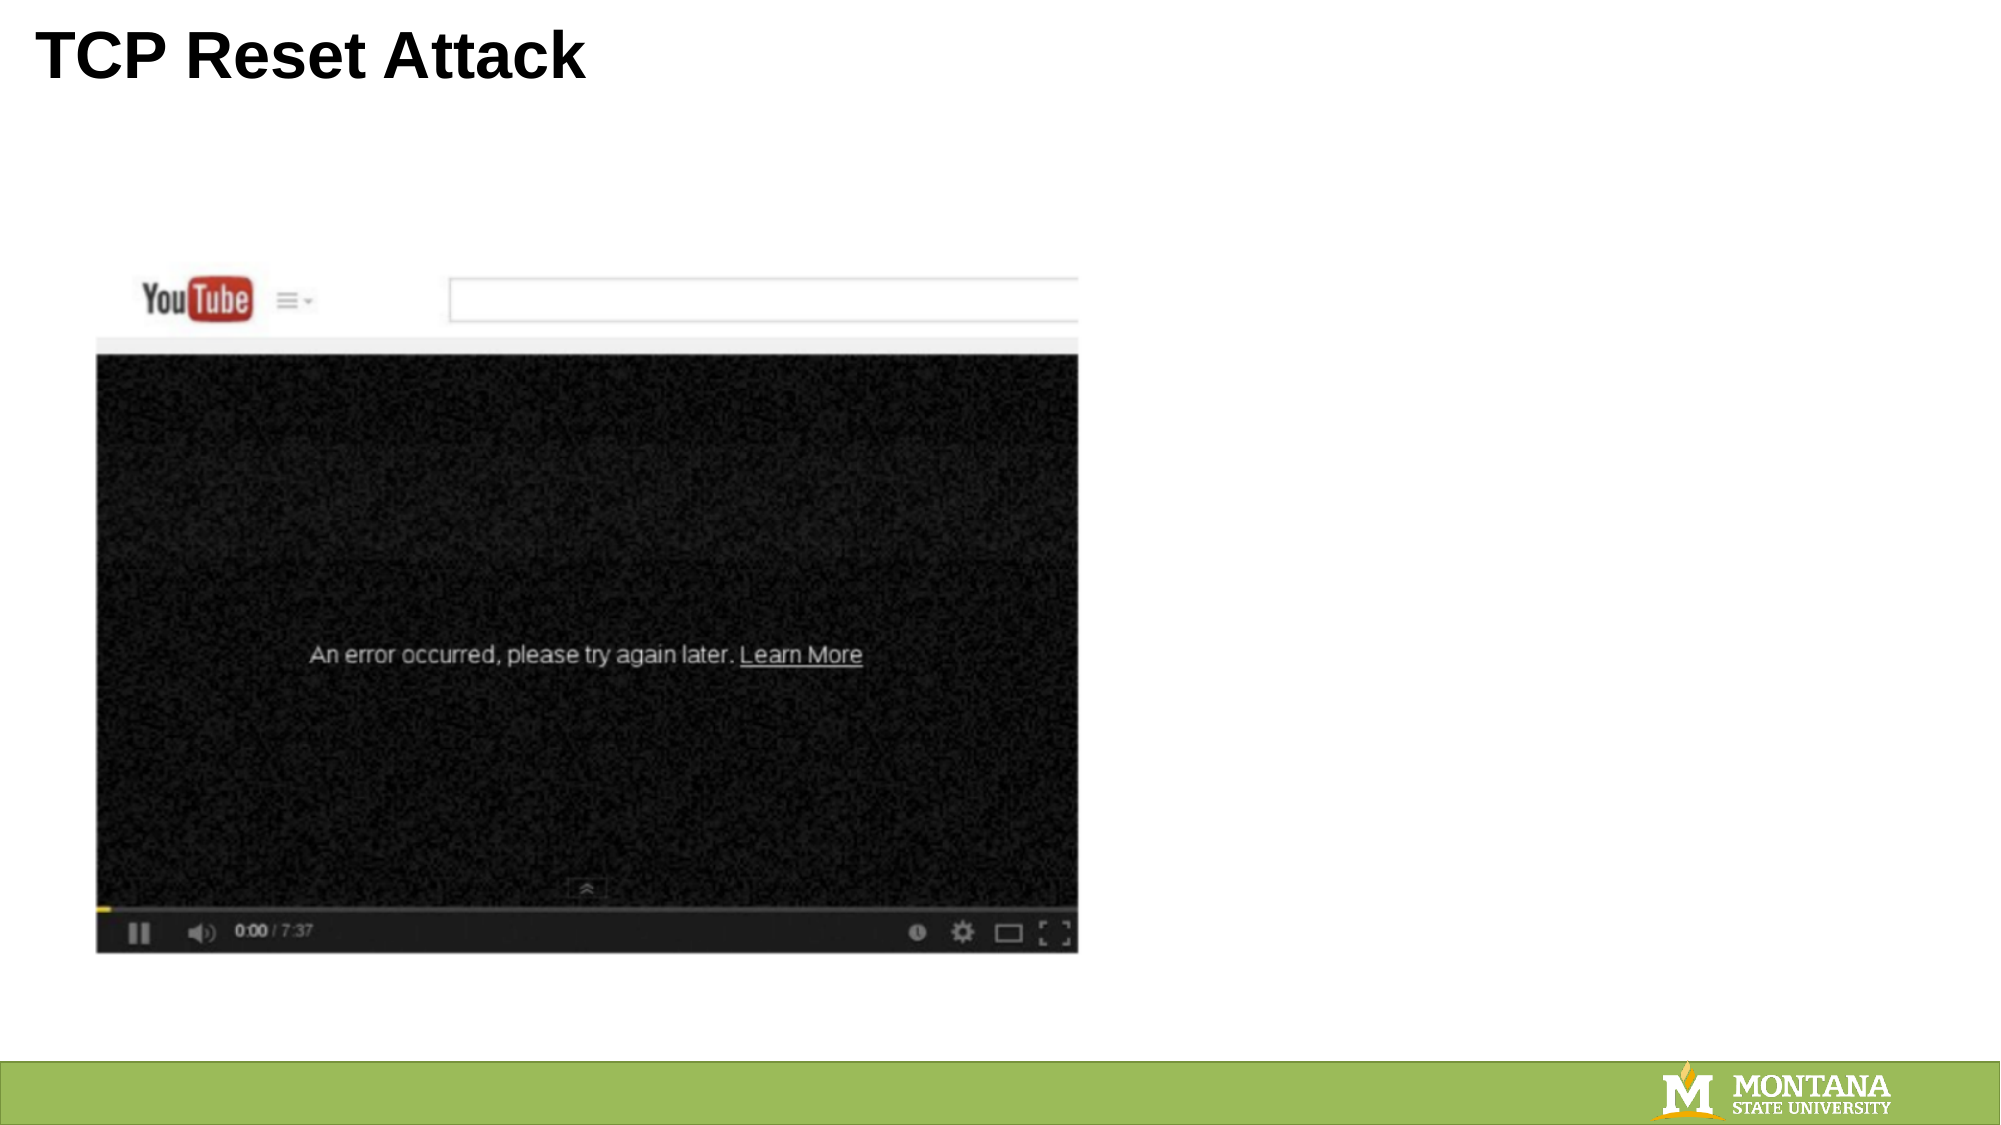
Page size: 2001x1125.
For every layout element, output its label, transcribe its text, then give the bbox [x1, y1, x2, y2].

picture [1649, 1060, 1892, 1122]
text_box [0, 1060, 1647, 1125]
picture [49, 224, 1149, 986]
text_box TCP Reset Attack [20, 4, 603, 99]
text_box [1892, 1060, 2000, 1125]
